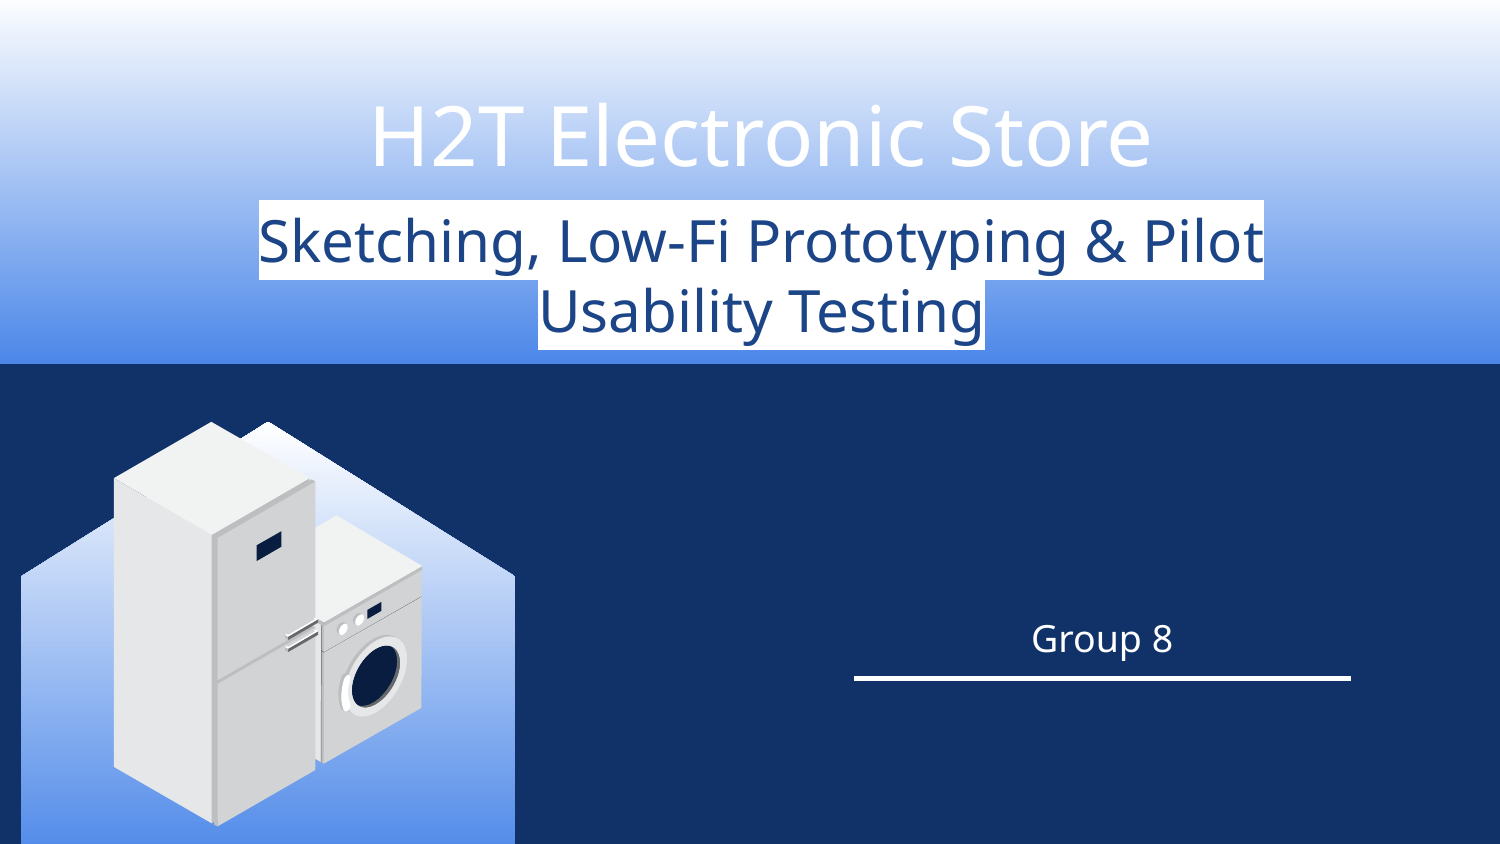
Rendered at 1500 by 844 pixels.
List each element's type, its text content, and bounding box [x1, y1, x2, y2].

text_box [21, 521, 515, 844]
subtitle Group 8 [1015, 600, 1459, 720]
title H2T Electronic Store Sketching, Low-Fi Prototyping & Pilot Usability Testing [128, 68, 1395, 360]
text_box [113, 421, 319, 827]
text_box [323, 515, 423, 764]
text_box [323, 456, 414, 513]
